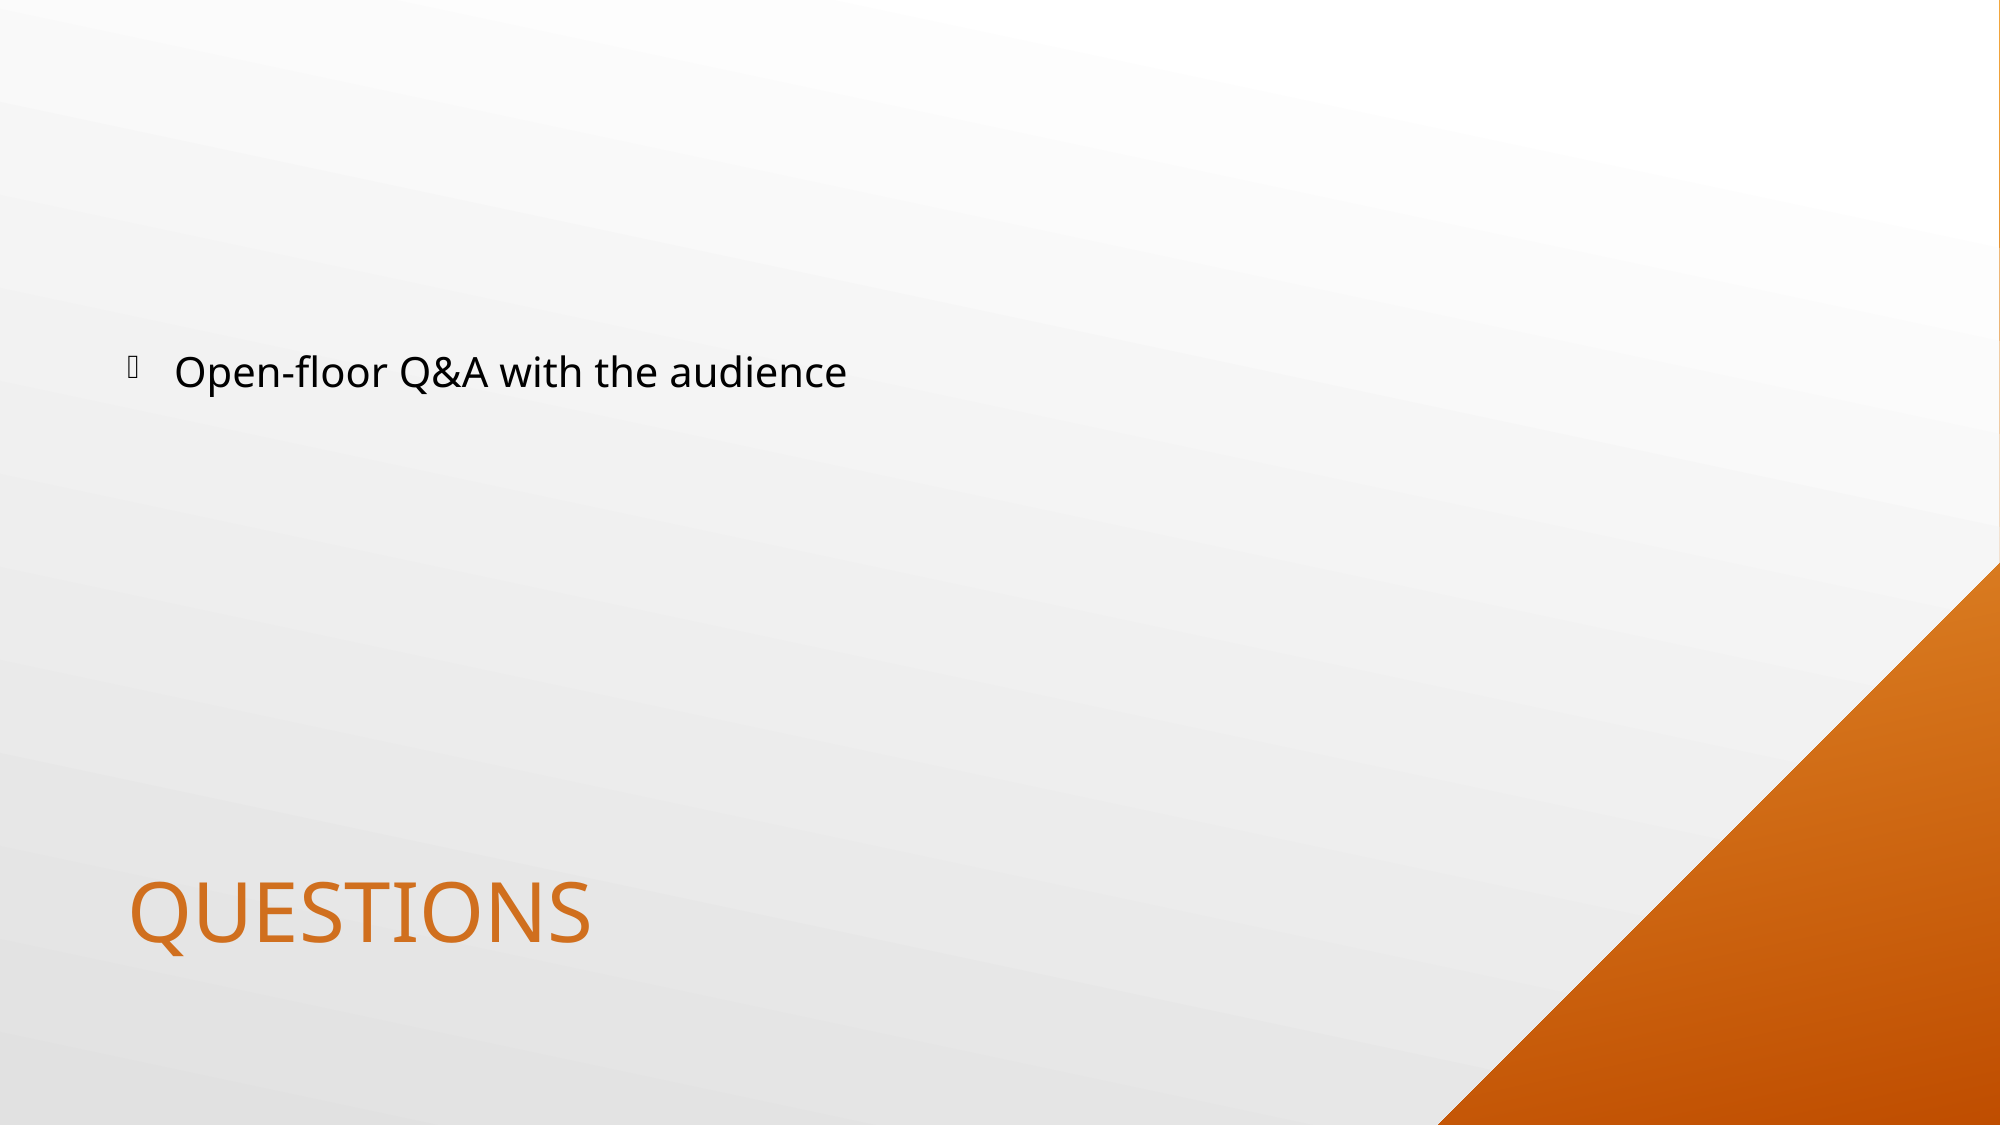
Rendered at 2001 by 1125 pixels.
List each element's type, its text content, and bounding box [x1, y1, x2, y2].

text_box [1440, 565, 2000, 1125]
text_box [0, 0, 2000, 1125]
title Questions [112, 736, 1513, 984]
list Open-floor Q&A with the audience [112, 112, 1513, 706]
